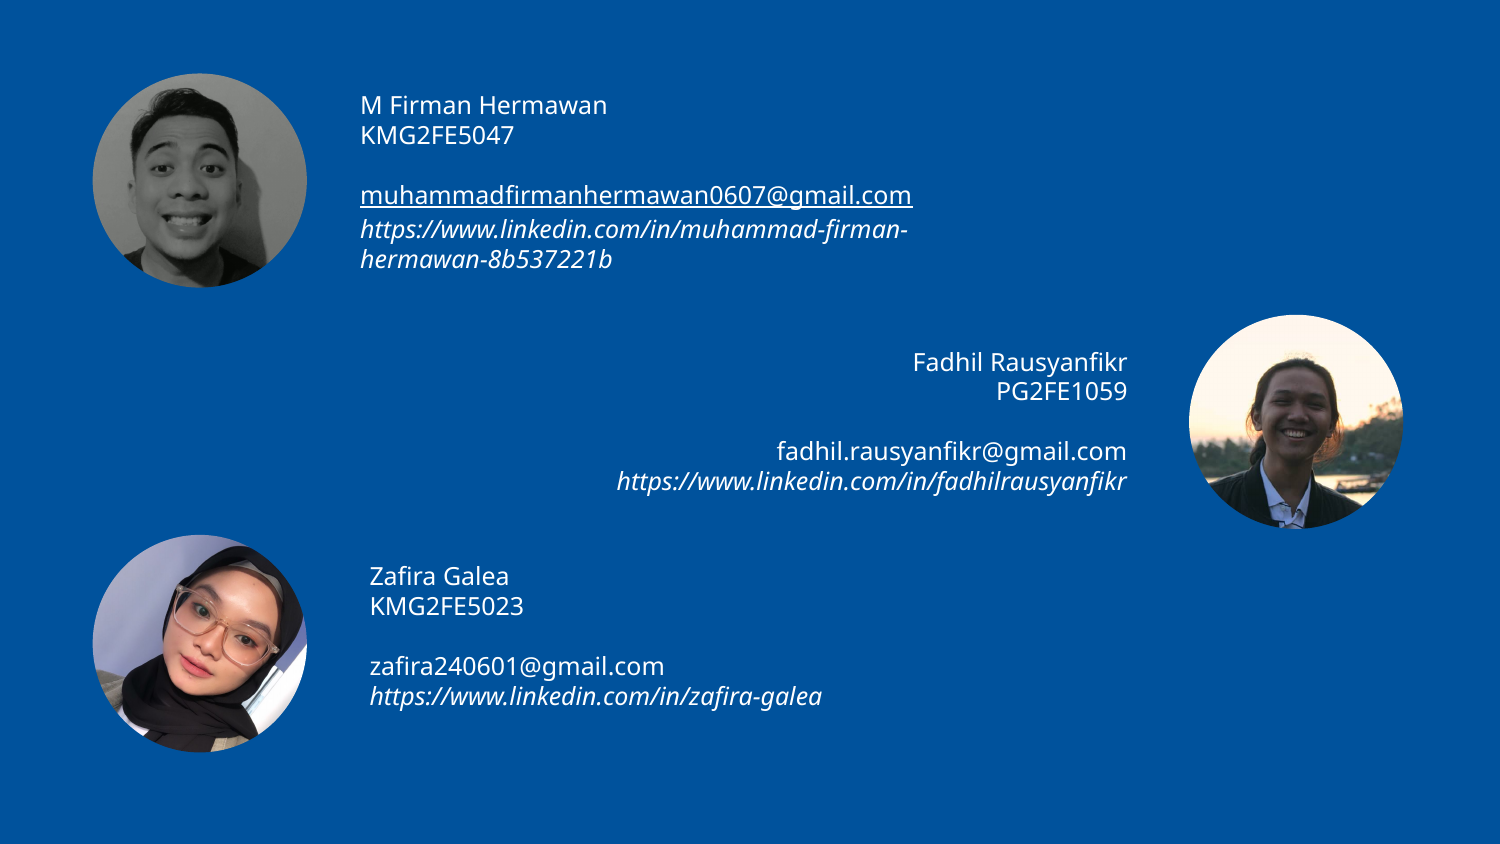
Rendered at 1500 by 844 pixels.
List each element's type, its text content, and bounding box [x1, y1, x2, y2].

picture [92, 73, 308, 288]
text_box M Firman Hermawan KMG2FE5047 muhammadfirmanhermawan0607@gmail.com https://www.linkedin.com/in/muhammad-firman-hermawan-8b537221b [345, 74, 1017, 289]
picture [1188, 314, 1404, 530]
picture [92, 534, 308, 753]
text_box Fadhil Rausyanfikr PG2FE1059 fadhil.rausyanfikr@gmail.com https://www.linkedin.com/in/fadhilrausyanfikr [471, 331, 1143, 511]
text_box Zafira Galea KMG2FE5023 zafira240601@gmail.com https://www.linkedin.com/in/zafira-galea [354, 545, 1026, 726]
